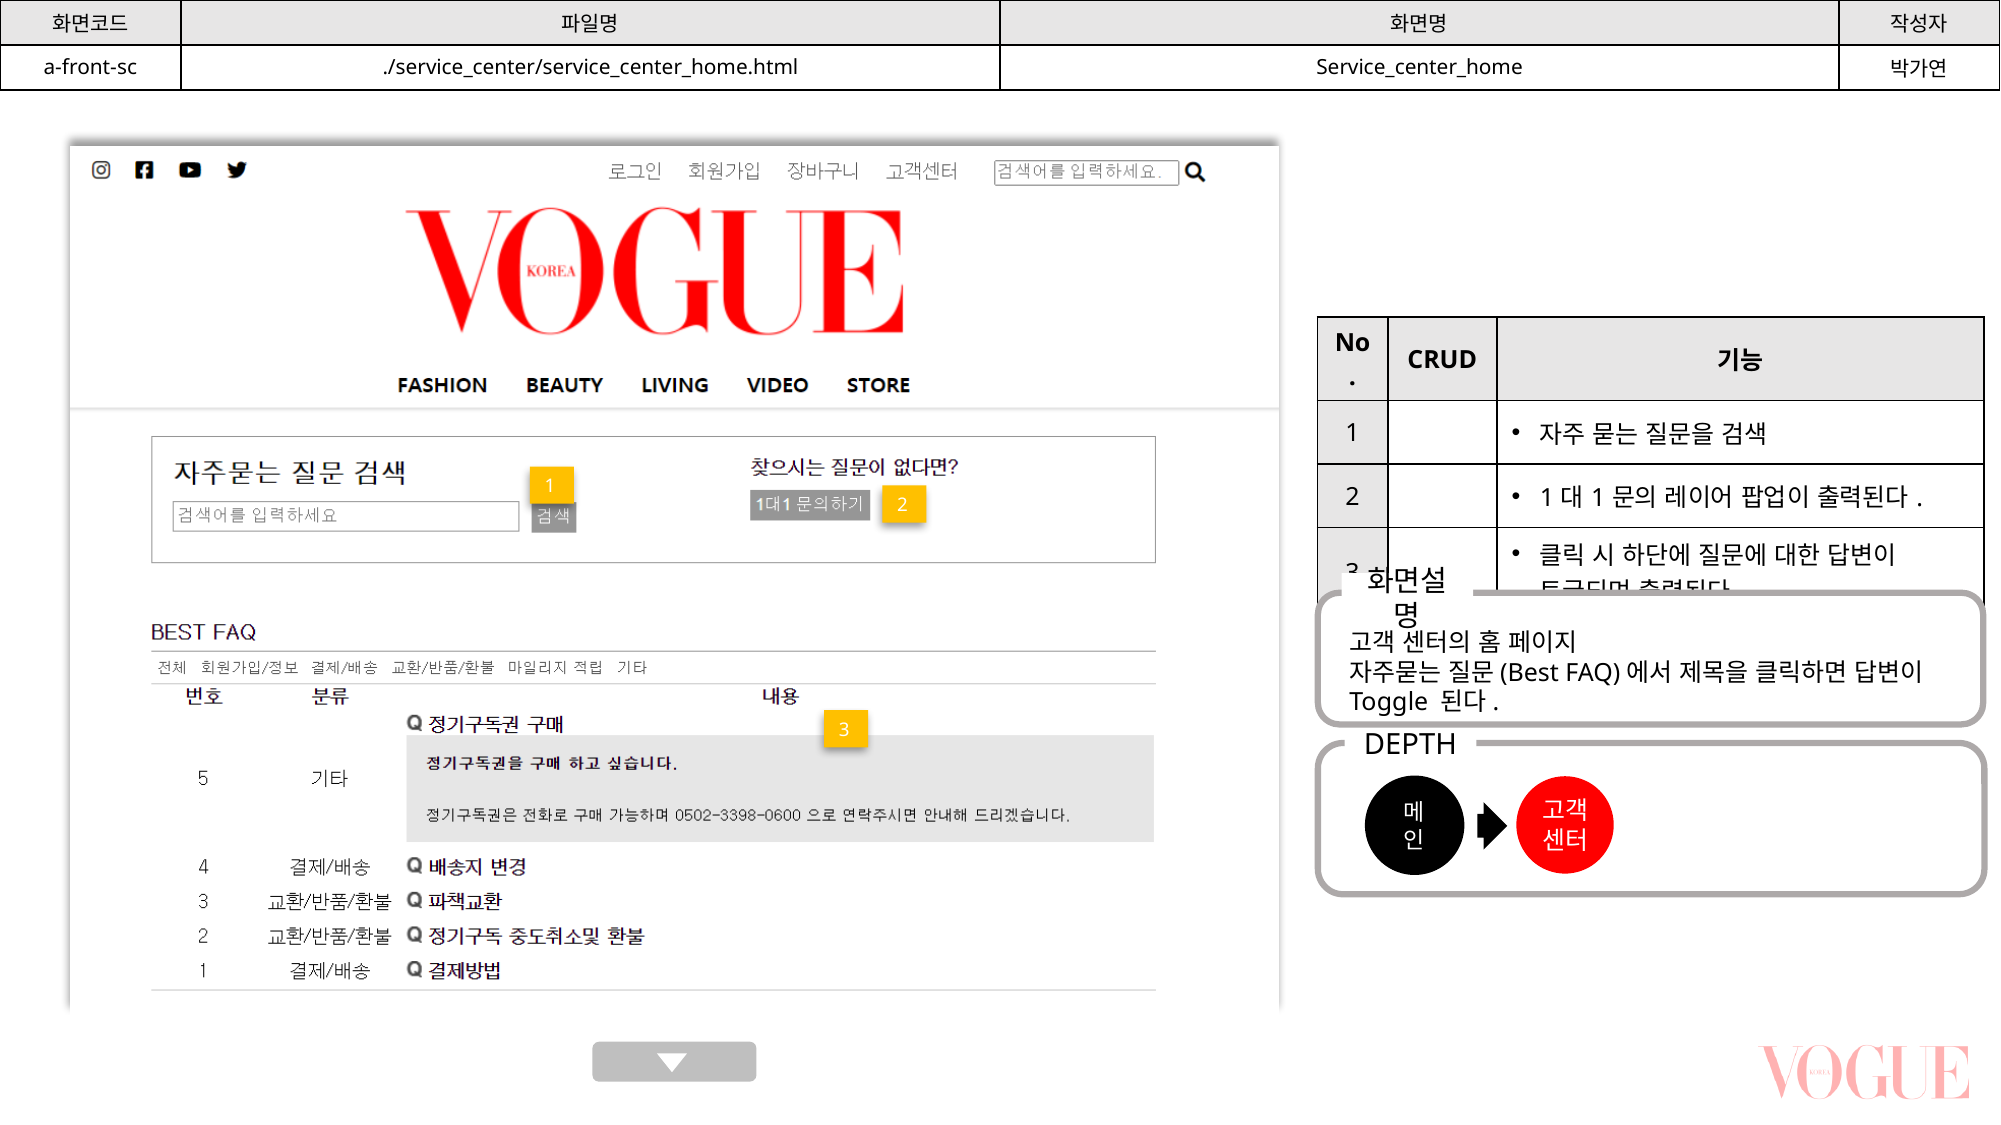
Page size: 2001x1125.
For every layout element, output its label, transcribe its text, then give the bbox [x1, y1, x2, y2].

table_cell [1389, 465, 1496, 527]
picture [70, 146, 1279, 1016]
table_header No. [1318, 318, 1387, 400]
picture [1755, 1043, 1971, 1100]
table_cell 2 [1318, 465, 1387, 527]
table_cell Service_center_home [1001, 46, 1838, 89]
table_header 화면명 [1001, 1, 1838, 44]
table_header CRUD [1389, 318, 1496, 400]
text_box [1317, 729, 1985, 895]
table_header 기능 [1498, 318, 1983, 400]
table_cell a-front-sc [1, 46, 180, 89]
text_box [592, 1041, 757, 1082]
table_cell [1389, 401, 1496, 463]
text_box 화면설명 [1341, 572, 1474, 618]
table_header 화면코드 [1, 1, 180, 44]
table_cell 1 [1318, 401, 1387, 463]
table_header 작성자 [1840, 1, 1999, 44]
text_box [1316, 591, 1341, 725]
table_cell 클릭 시 하단에 질문에 대한 답변이 토글되며 출력된다. [1498, 528, 1983, 604]
table_cell ./service_center/service_center_home.html [182, 46, 999, 89]
table_cell 자주 묻는 질문을 검색 [1498, 401, 1983, 463]
text_box 고객 센터의 홈 페이지 자주묻는 질문(Best FAQ)에서 제목을 클릭하면 답변이 Toggle 된다. [1334, 618, 1956, 729]
table_cell [1389, 528, 1496, 591]
table_cell 3 [1318, 528, 1387, 604]
table_header 파일명 [182, 1, 999, 44]
table_cell 1대1문의 레이어 팝업이 출력된다. [1498, 465, 1983, 527]
table_cell 박가연 [1840, 46, 1999, 89]
text_box [1474, 591, 1985, 726]
